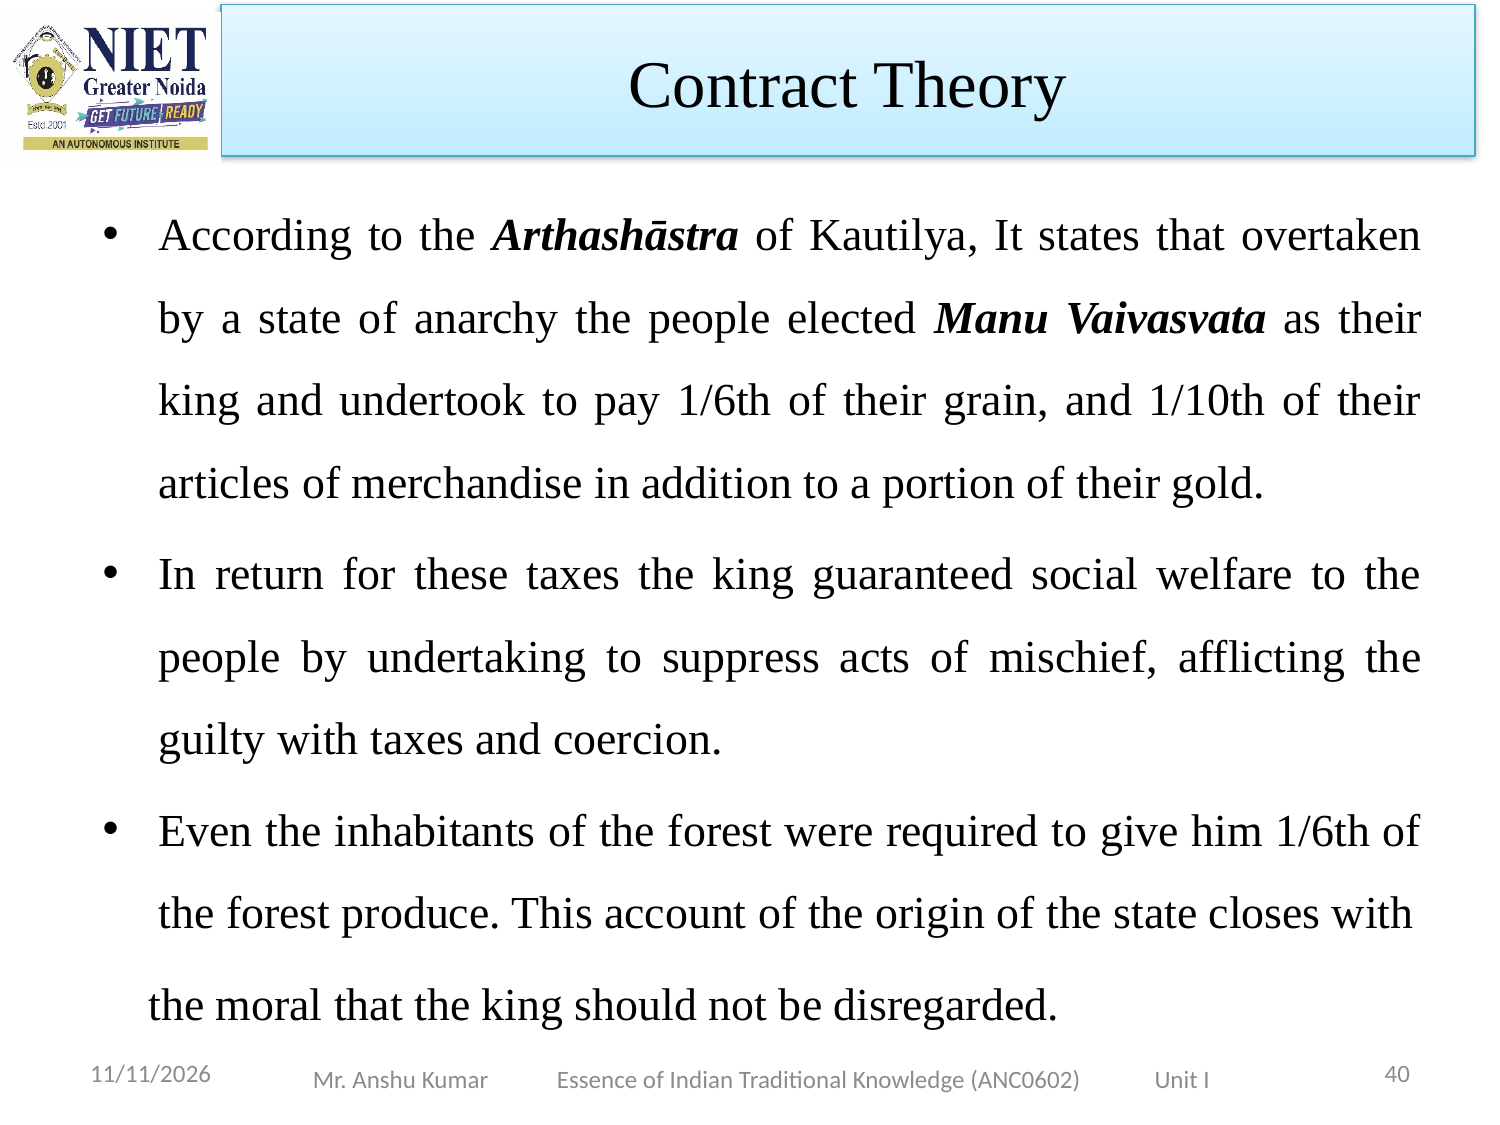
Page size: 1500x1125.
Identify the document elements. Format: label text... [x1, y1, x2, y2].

picture [0, 11, 222, 163]
text_box Contract Theory [220, 4, 1476, 157]
footer Mr. Anshu Kumar Essence of Indian Traditional Knowledge (ANC0602) Unit I [237, 1042, 1288, 1115]
slide_number 40 [1074, 1042, 1425, 1103]
list According to the Arthashāstra of Kautilya, It states that overtaken by a state of anarchy the people elected Manu Vaivasvata as their king and undertook to pay 1/6th of their grain, and 1/10th of their articles of merchandise in addition to a portion of their gold. In return for these taxes the king guaranteed social welfare to the people by undertaking to suppress acts of mischief, afflicting the guilty with taxes and coercion. Even the inhabitants of the forest were required to give him 1/6th of the forest produce. This account of the origin of the state closes with the moral that the king should not be disregarded. [87, 169, 1438, 1049]
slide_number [75, 1042, 237, 1103]
